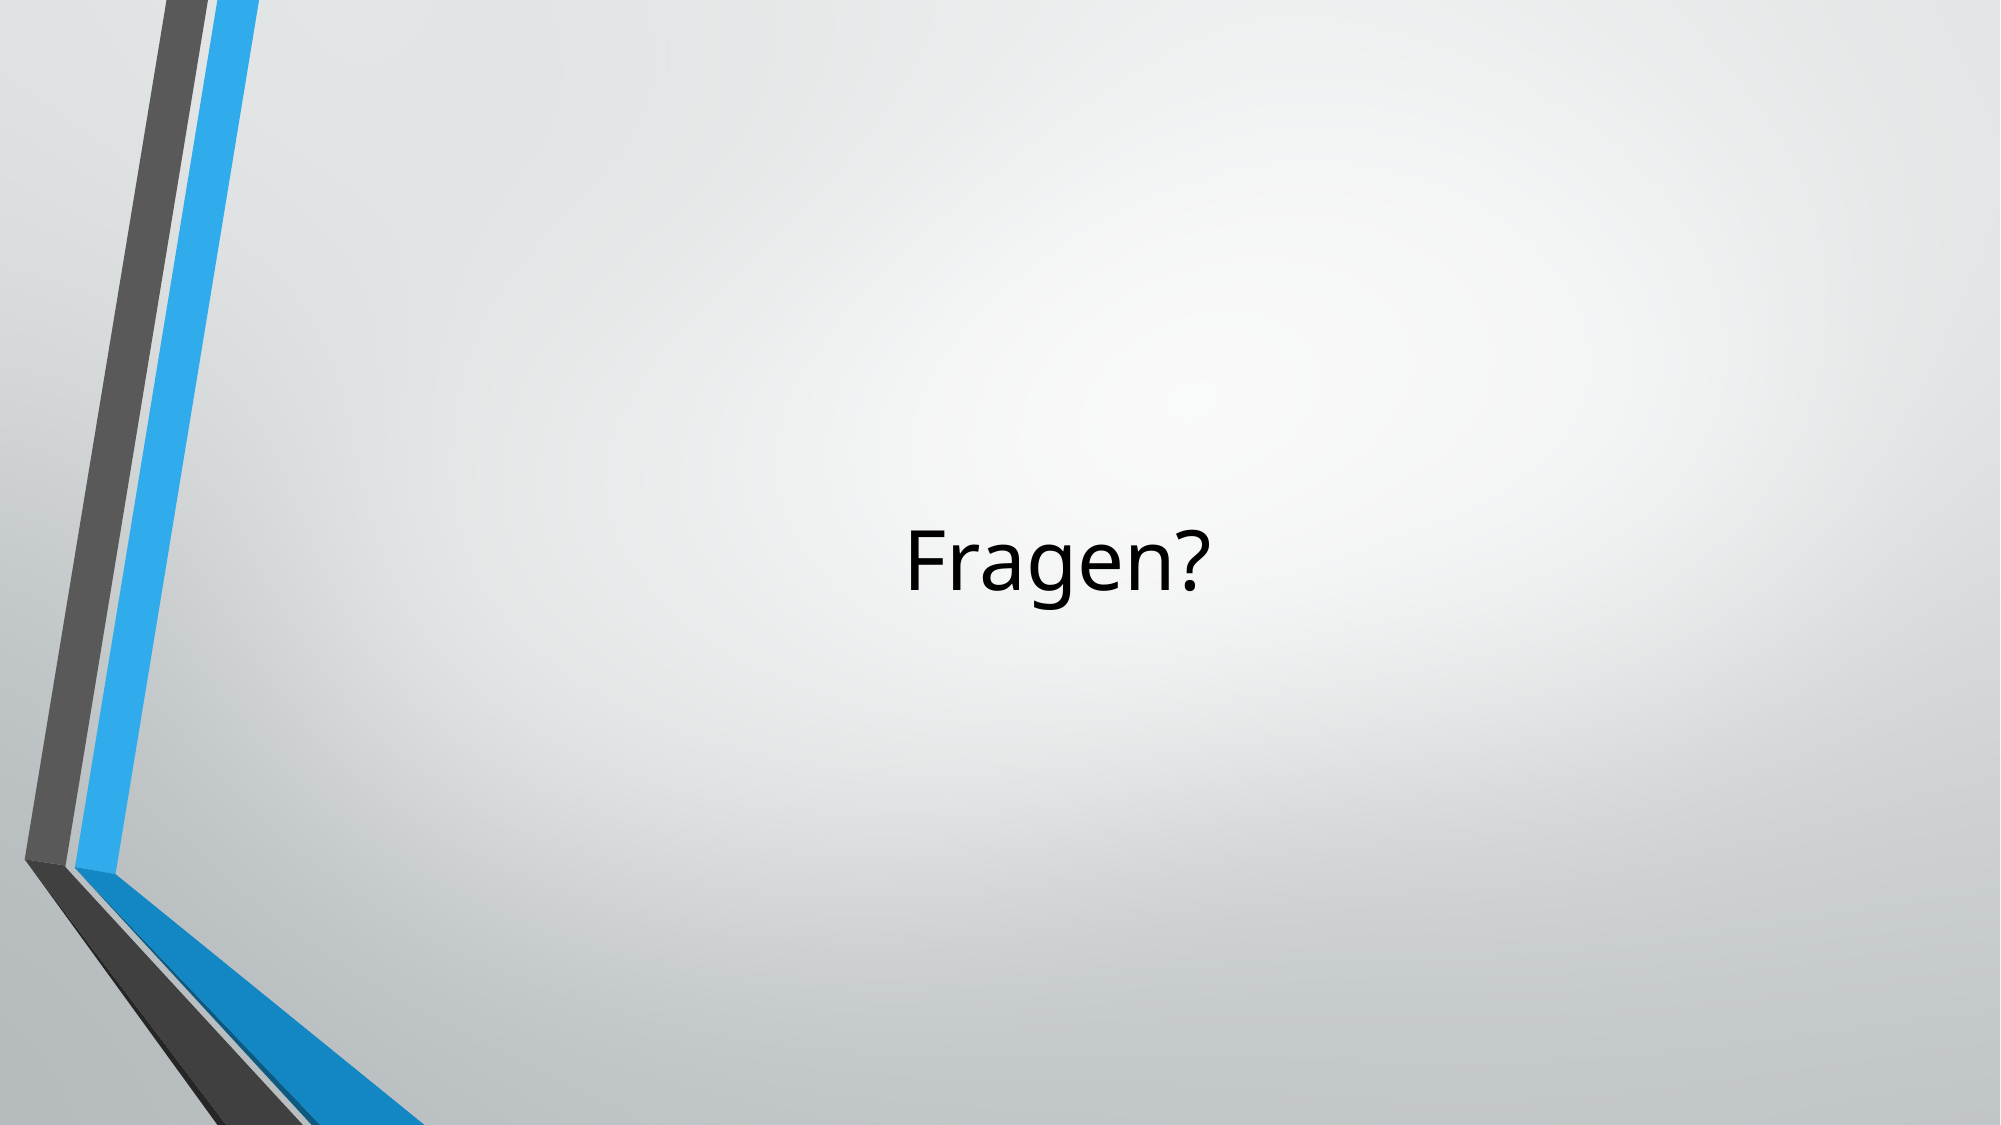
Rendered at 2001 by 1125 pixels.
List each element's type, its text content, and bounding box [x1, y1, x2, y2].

title Fragen? [236, 413, 1880, 701]
